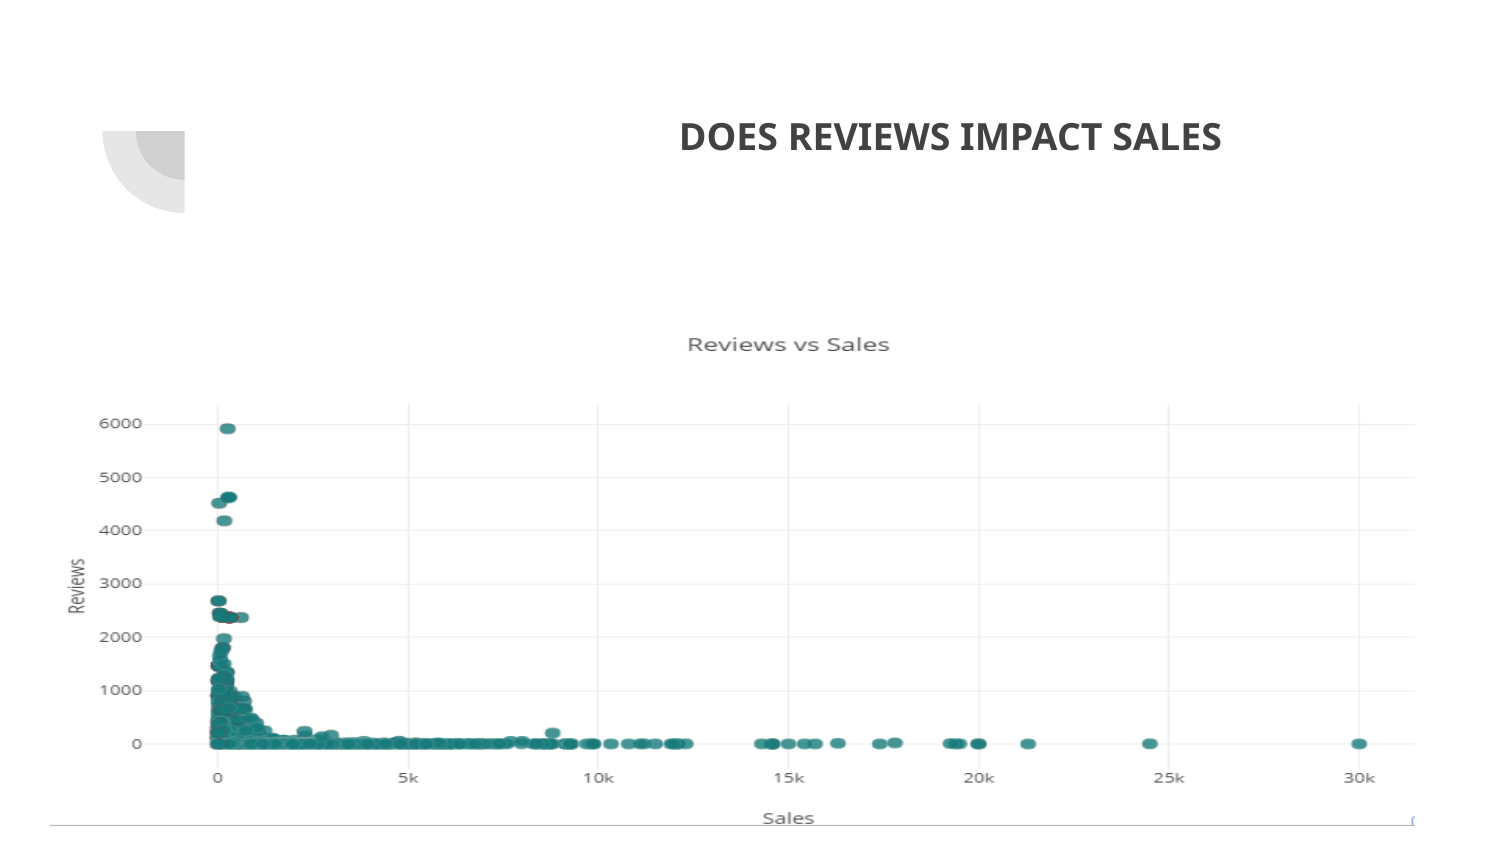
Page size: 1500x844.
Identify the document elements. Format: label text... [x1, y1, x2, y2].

title DOES REVIEWS IMPACT SALES [213, 98, 1368, 231]
picture [50, 314, 1415, 826]
